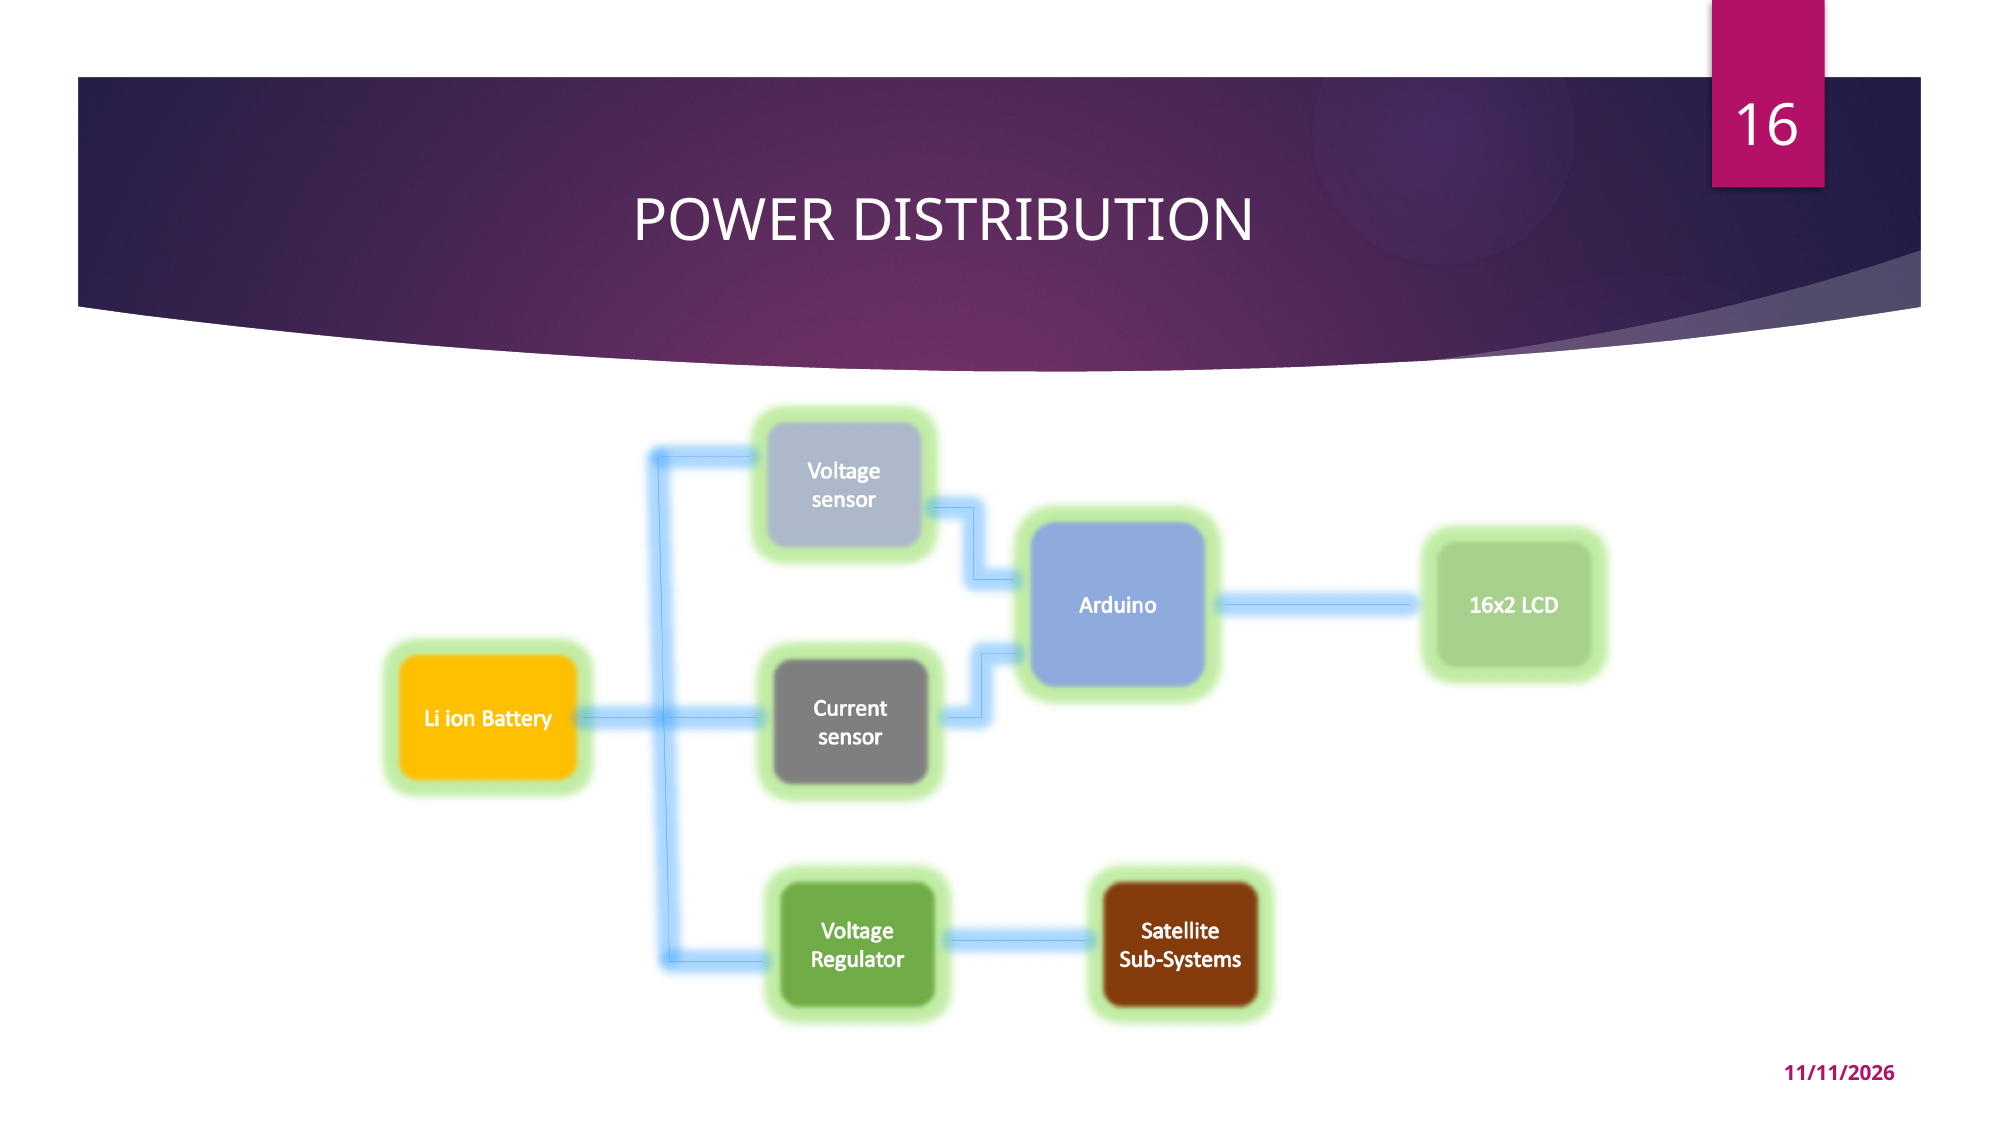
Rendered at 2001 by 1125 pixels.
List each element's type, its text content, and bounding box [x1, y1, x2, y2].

text_box POWER DISTRIBUTION [553, 174, 1336, 260]
picture [372, 377, 1615, 1049]
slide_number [1747, 1048, 1911, 1099]
text_box [529, 153, 1460, 292]
slide_number 16 [1698, 48, 1836, 175]
